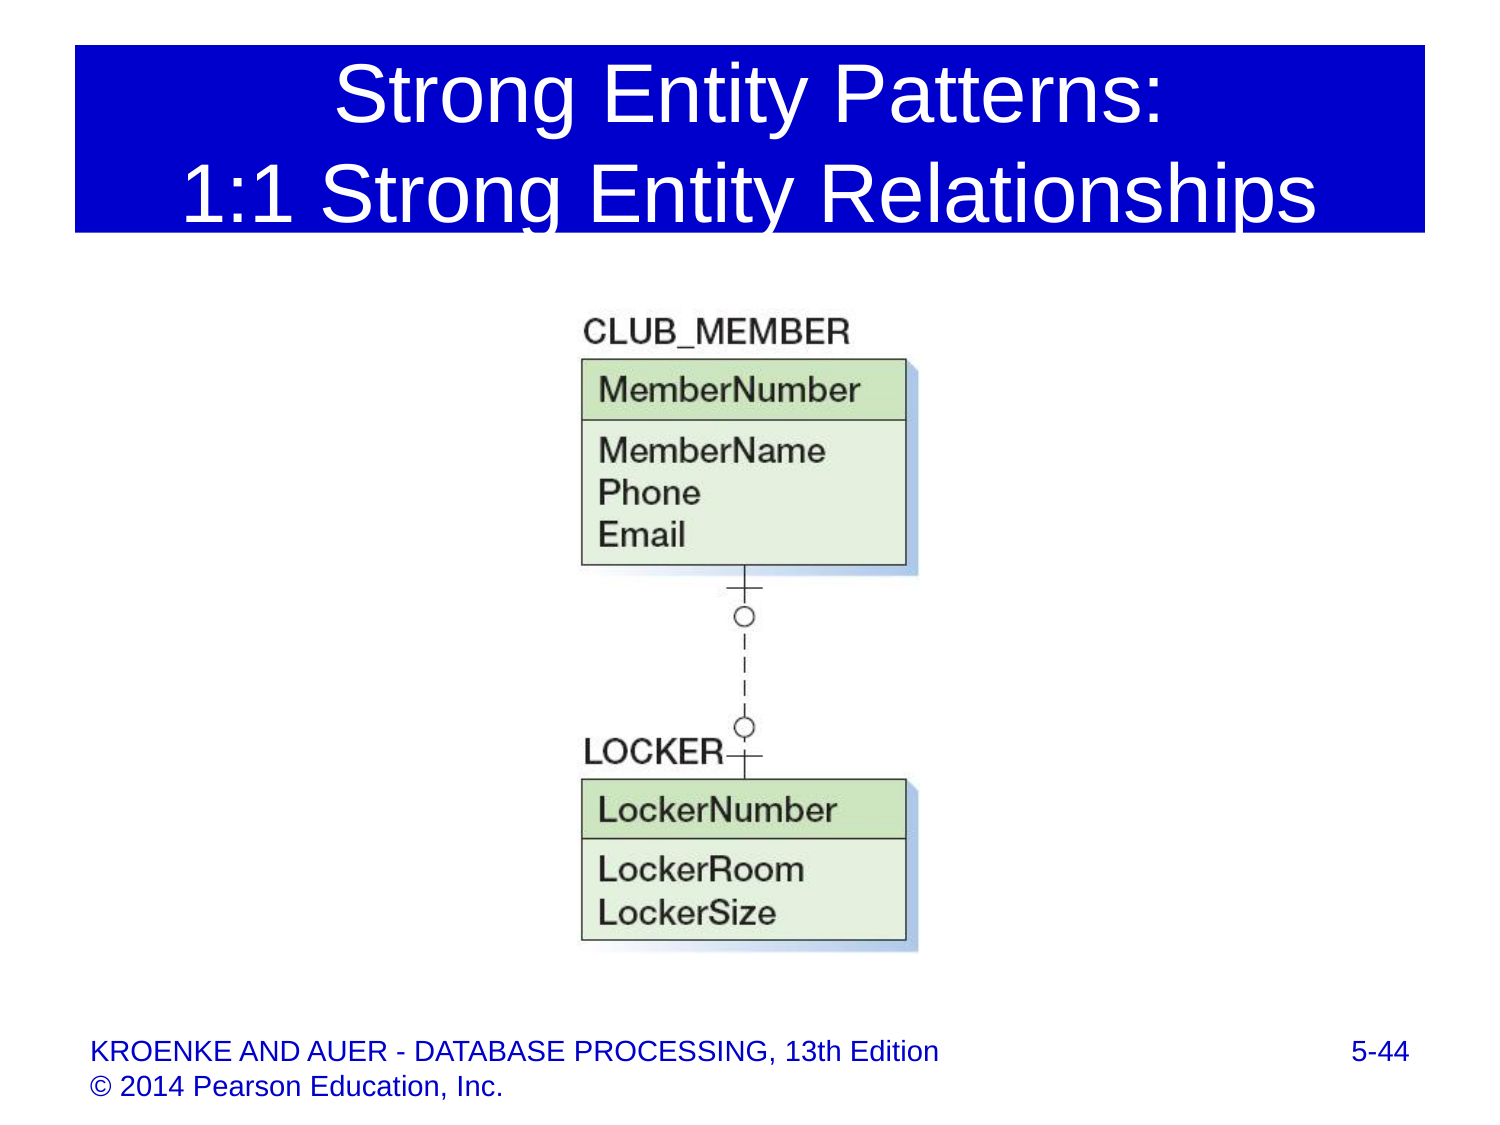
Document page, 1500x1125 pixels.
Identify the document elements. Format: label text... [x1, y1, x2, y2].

title Strong Entity Patterns: 1:1 Strong Entity Relationships [75, 45, 1425, 233]
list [577, 308, 920, 955]
slide_number 5-44 [1074, 1024, 1426, 1103]
footer KROENKE AND AUER - DATABASE PROCESSING, 13th Edition © 2014 Pearson Education, Inc. [74, 1024, 976, 1104]
